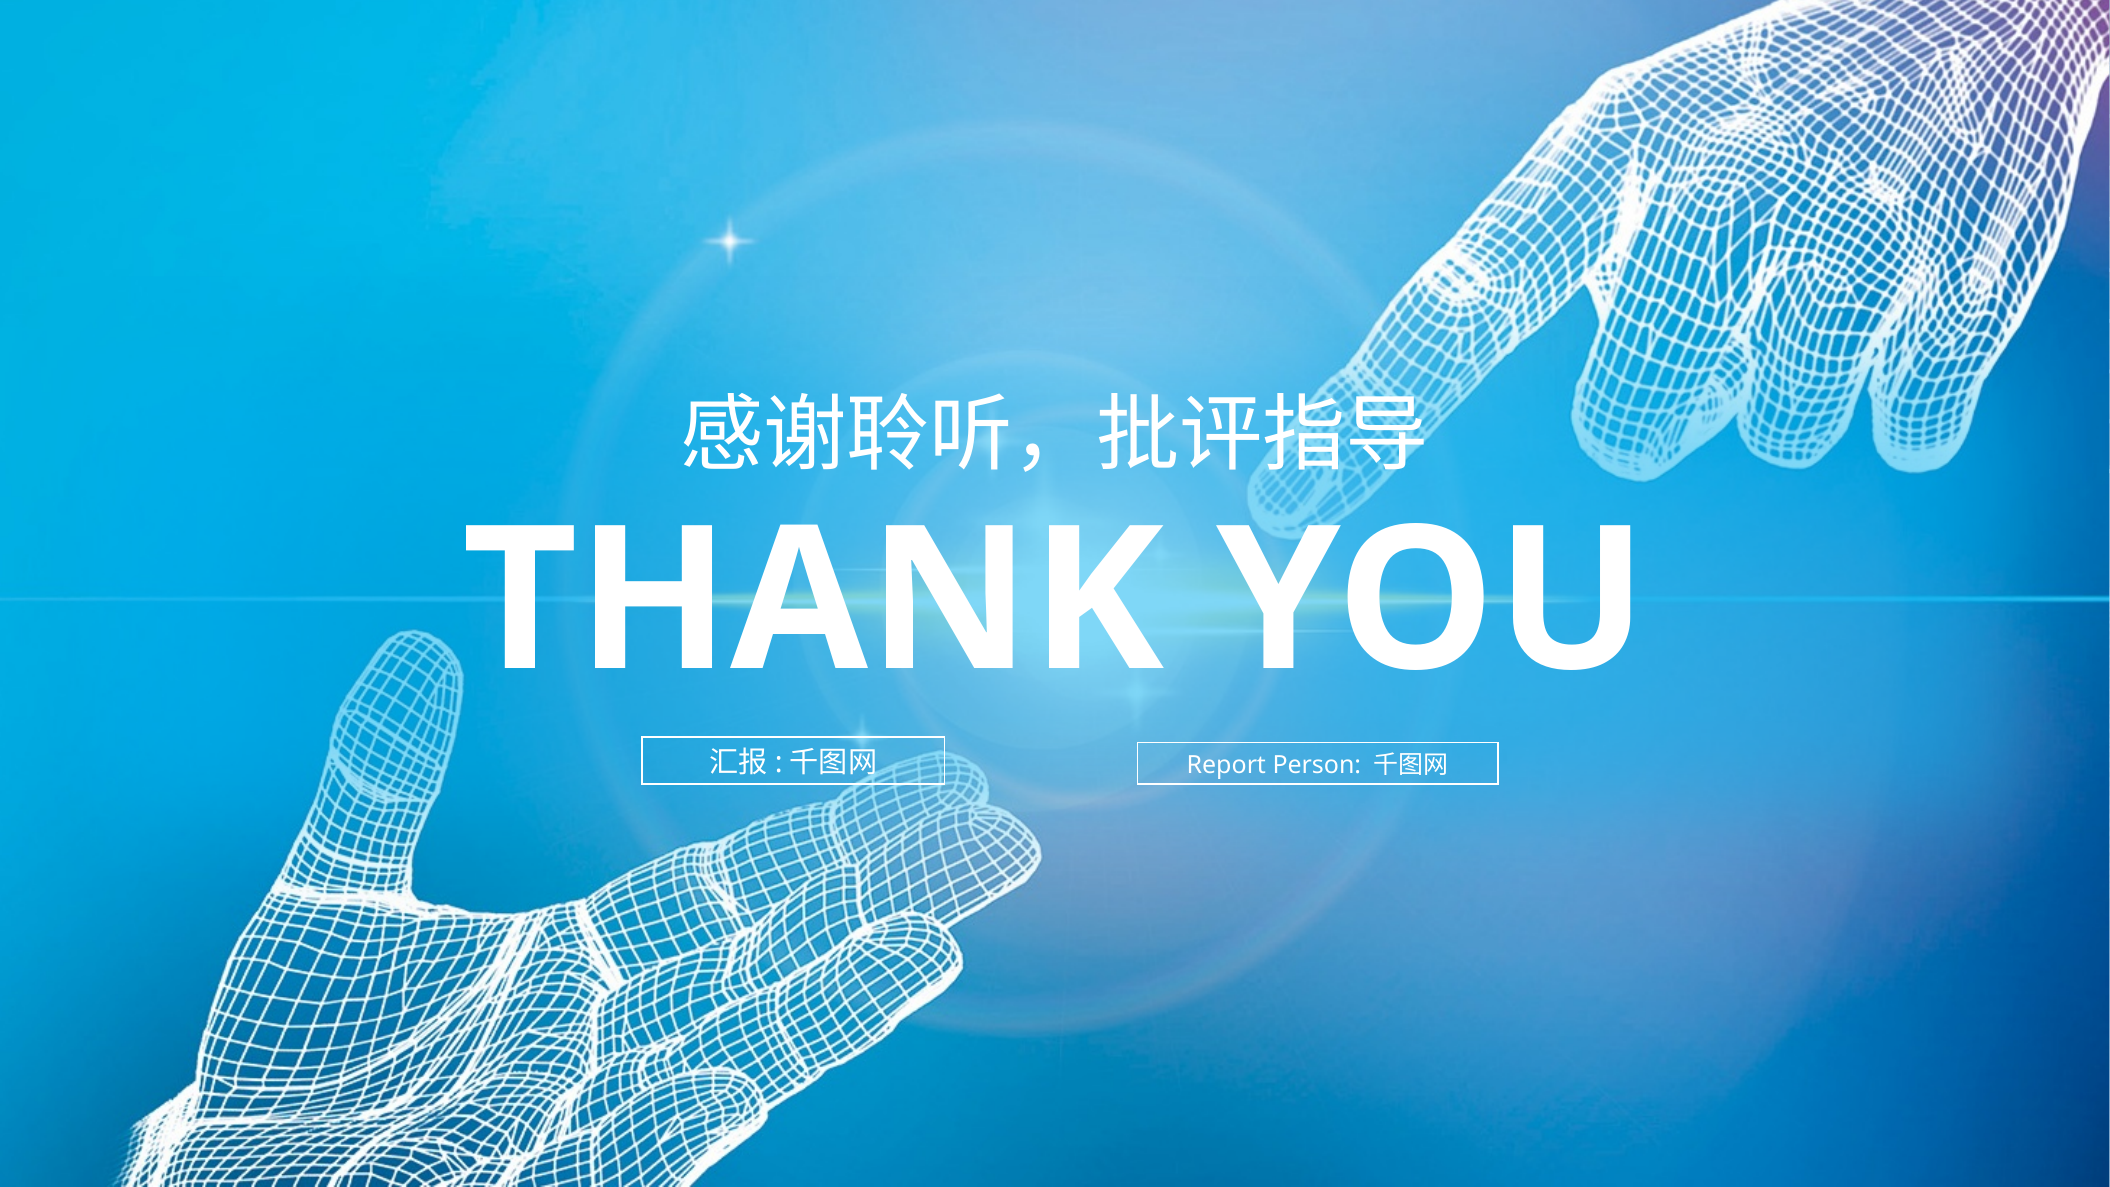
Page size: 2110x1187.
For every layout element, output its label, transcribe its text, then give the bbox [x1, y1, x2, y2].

text_box 感谢聆听，批评指导 [621, 379, 1488, 468]
text_box THANK YOU [418, 468, 1691, 709]
text_box [0, 0, 2110, 1187]
text_box [99, 371, 2012, 816]
text_box 汇报:千图网 [642, 737, 945, 784]
text_box Report Person: 千图网 [1137, 742, 1499, 785]
